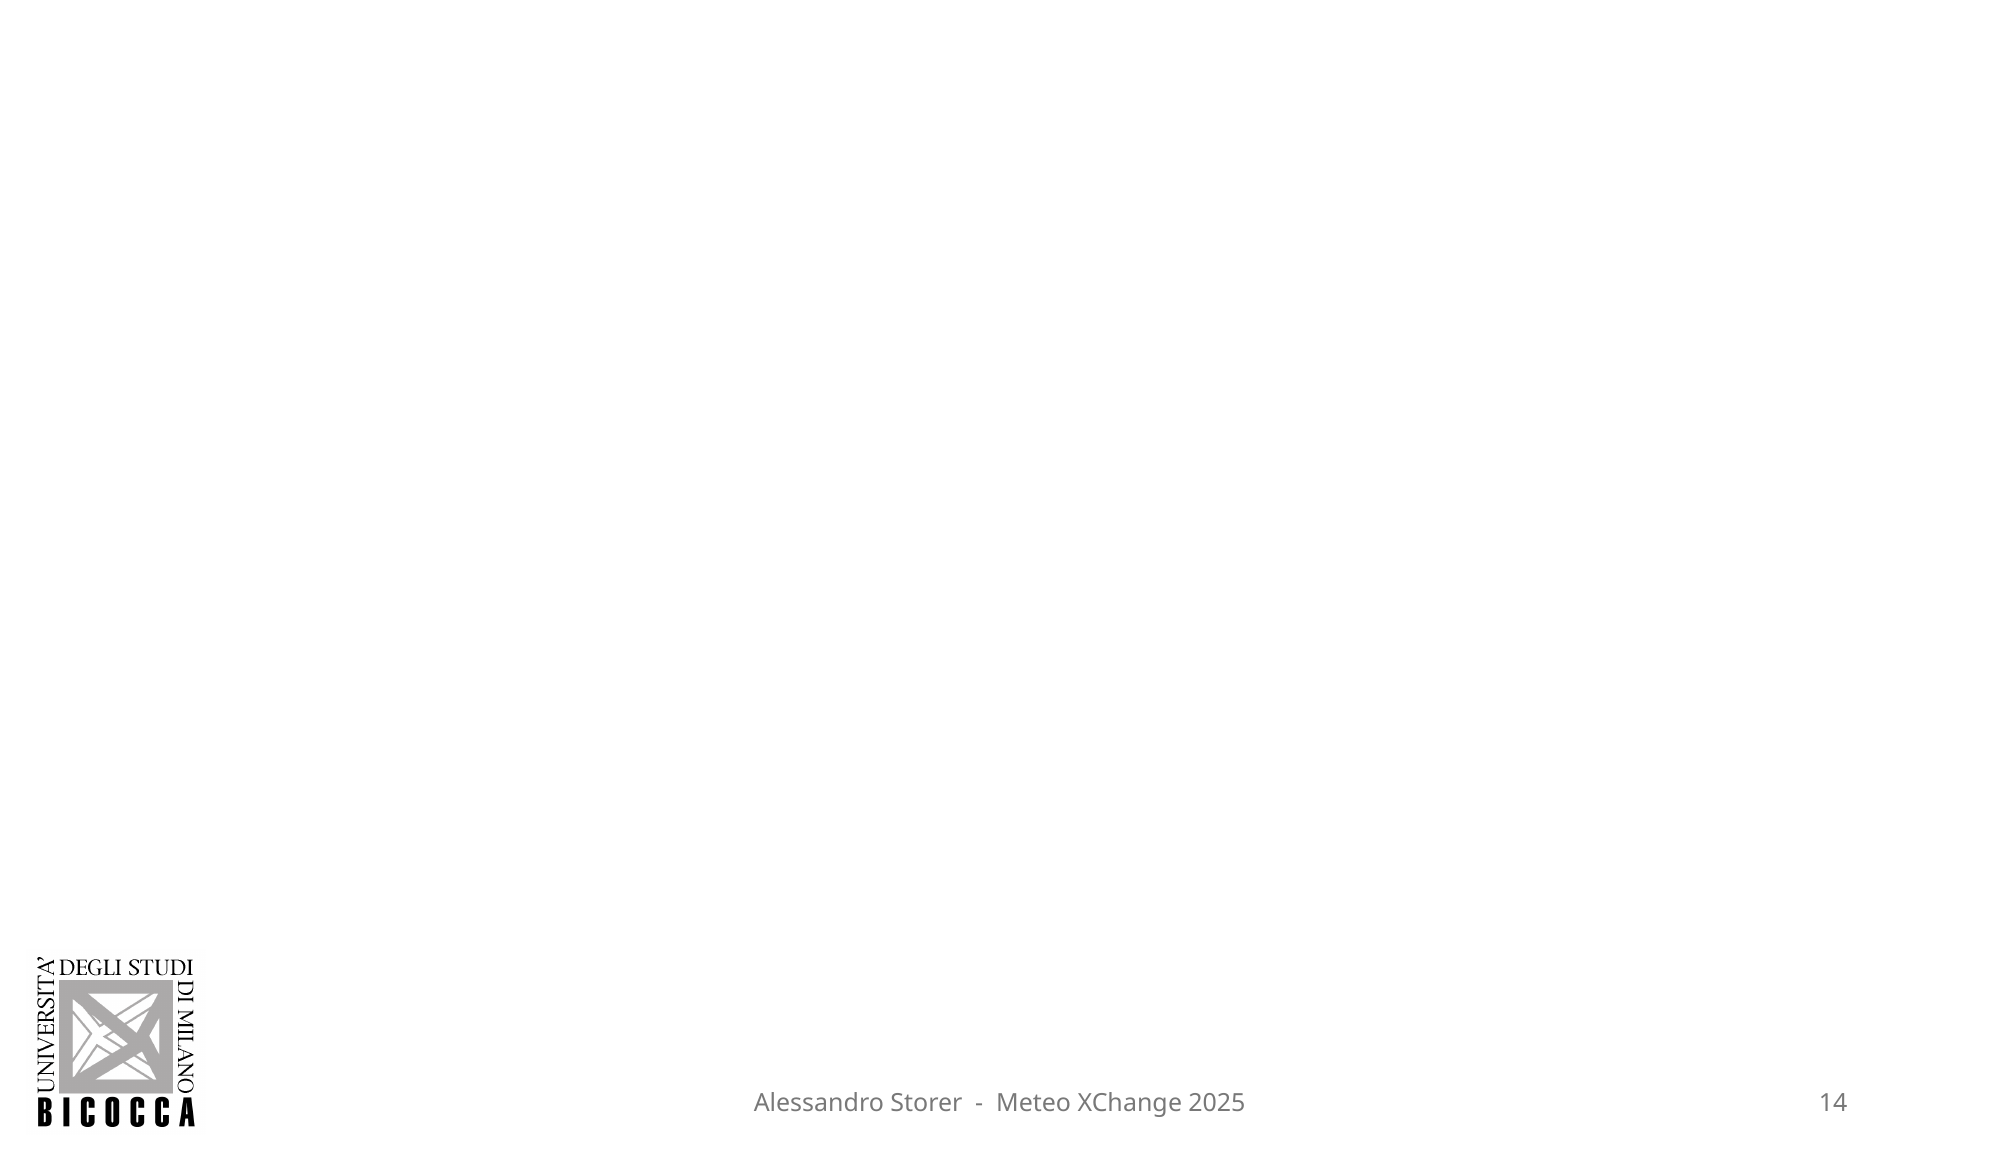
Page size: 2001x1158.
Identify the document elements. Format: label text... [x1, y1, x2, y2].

picture [26, 948, 206, 1135]
footer Alessandro Storer - Meteo XChange 2025 [662, 1072, 1338, 1135]
slide_number 14 [1412, 1072, 1863, 1135]
